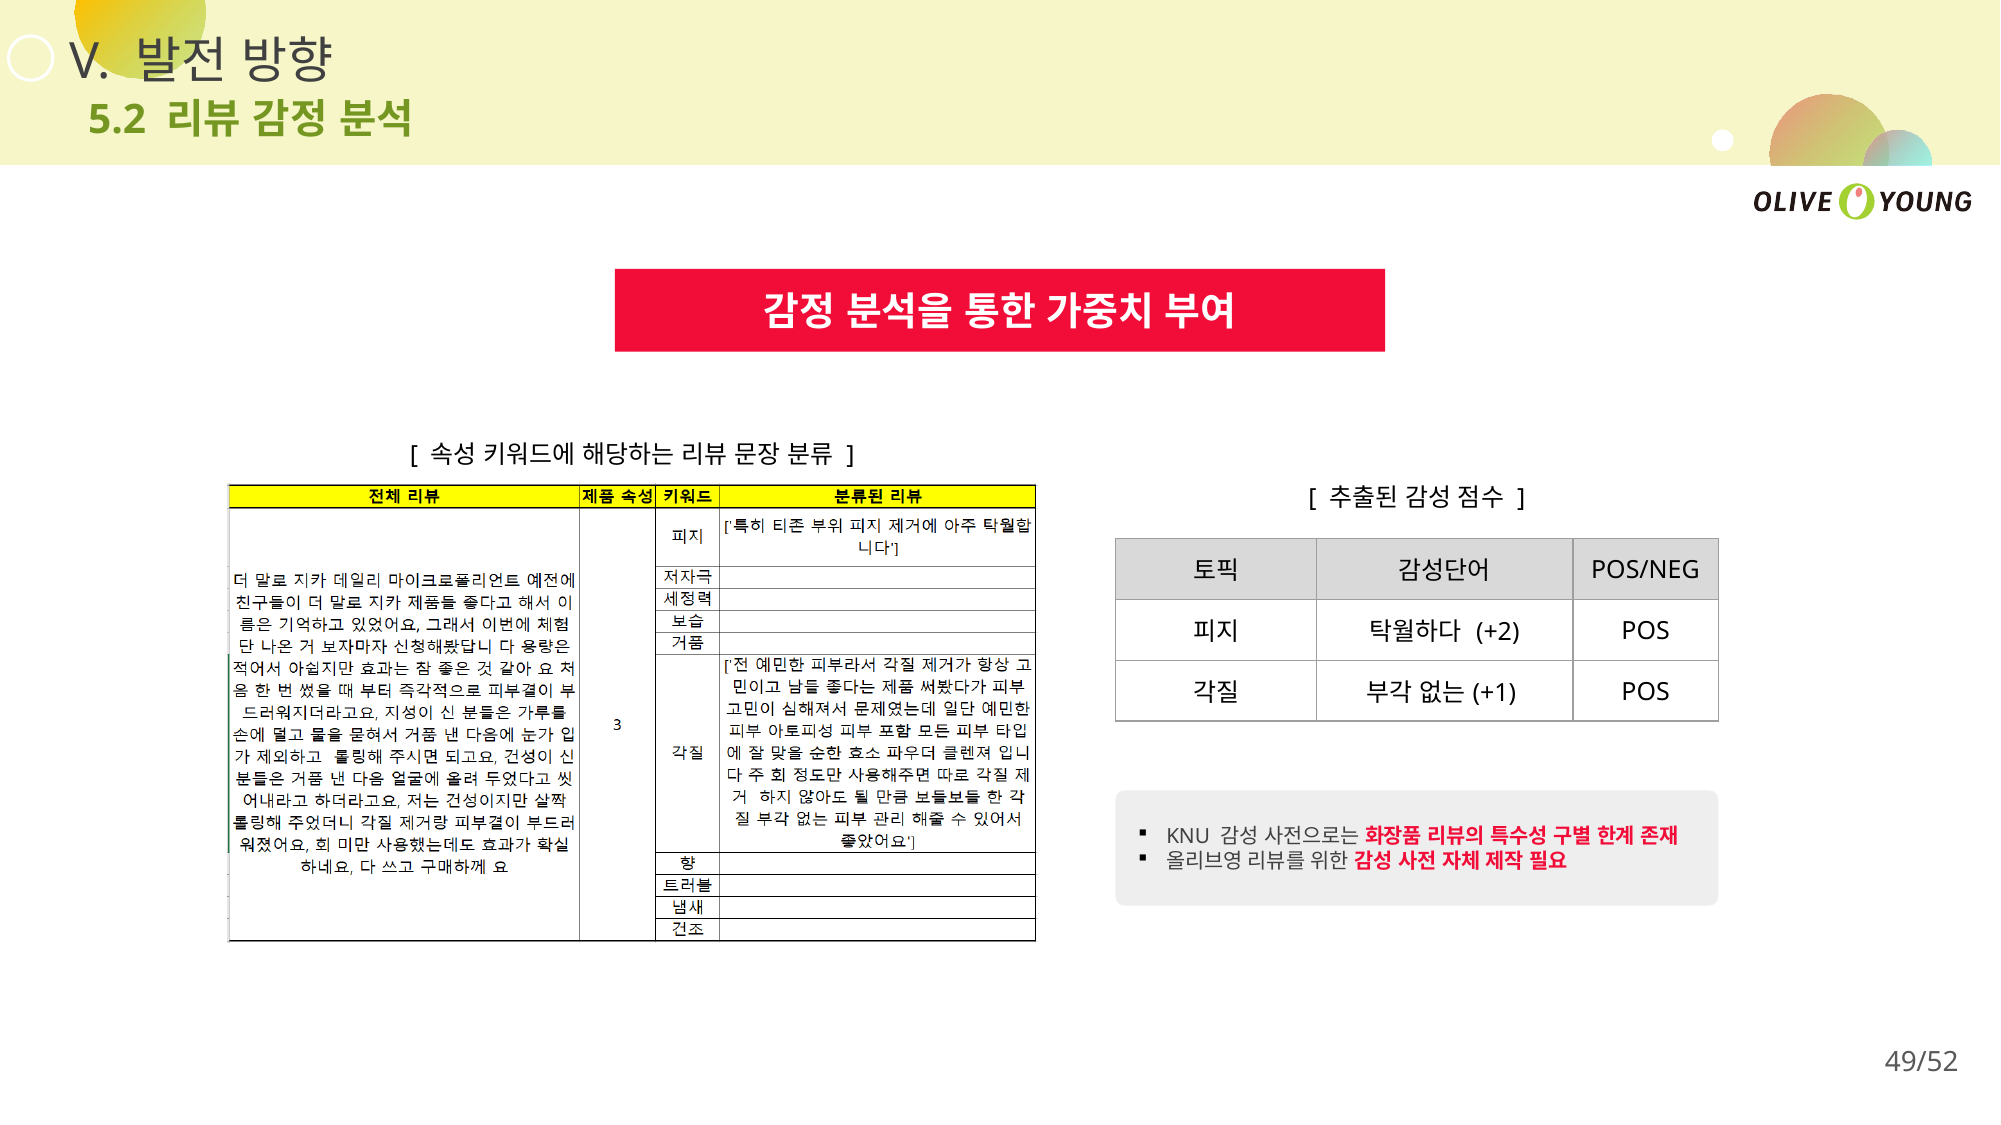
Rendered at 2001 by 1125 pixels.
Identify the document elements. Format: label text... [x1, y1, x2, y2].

text_box [ 속성 키워드에 해당하는 리뷰 문장 분류 ] [385, 431, 880, 476]
table_cell POS [1574, 661, 1718, 720]
text_box 5.2 리뷰 감정 분석 [68, 72, 1558, 147]
picture [226, 482, 1038, 943]
text_box KNU 감성 사전으로는 화장품 리뷰의 특수성 구별 한계 존재 올리브영 리뷰를 위한 감성 사전 자체 제작 필요 [1115, 790, 1719, 906]
table_header 토픽 [1116, 539, 1316, 599]
table_header POS/NEG [1574, 539, 1718, 599]
picture [1744, 174, 1983, 228]
table_header 감성단어 [1317, 539, 1572, 599]
text_box V. 발전 방향 [41, 8, 1284, 105]
table_cell 피지 [1116, 600, 1316, 660]
slide_number 49/52 [1828, 1019, 1974, 1106]
table_cell 부각 없는(+1) [1317, 661, 1572, 720]
text_box [ 추출된 감성 점수 ] [1169, 474, 1664, 519]
table_cell POS [1574, 600, 1718, 660]
text_box 감정 분석을 통한 가중치 부여 [613, 267, 1387, 354]
table_cell 탁월하다 (+2) [1317, 600, 1572, 660]
table_cell 각질 [1116, 661, 1316, 720]
